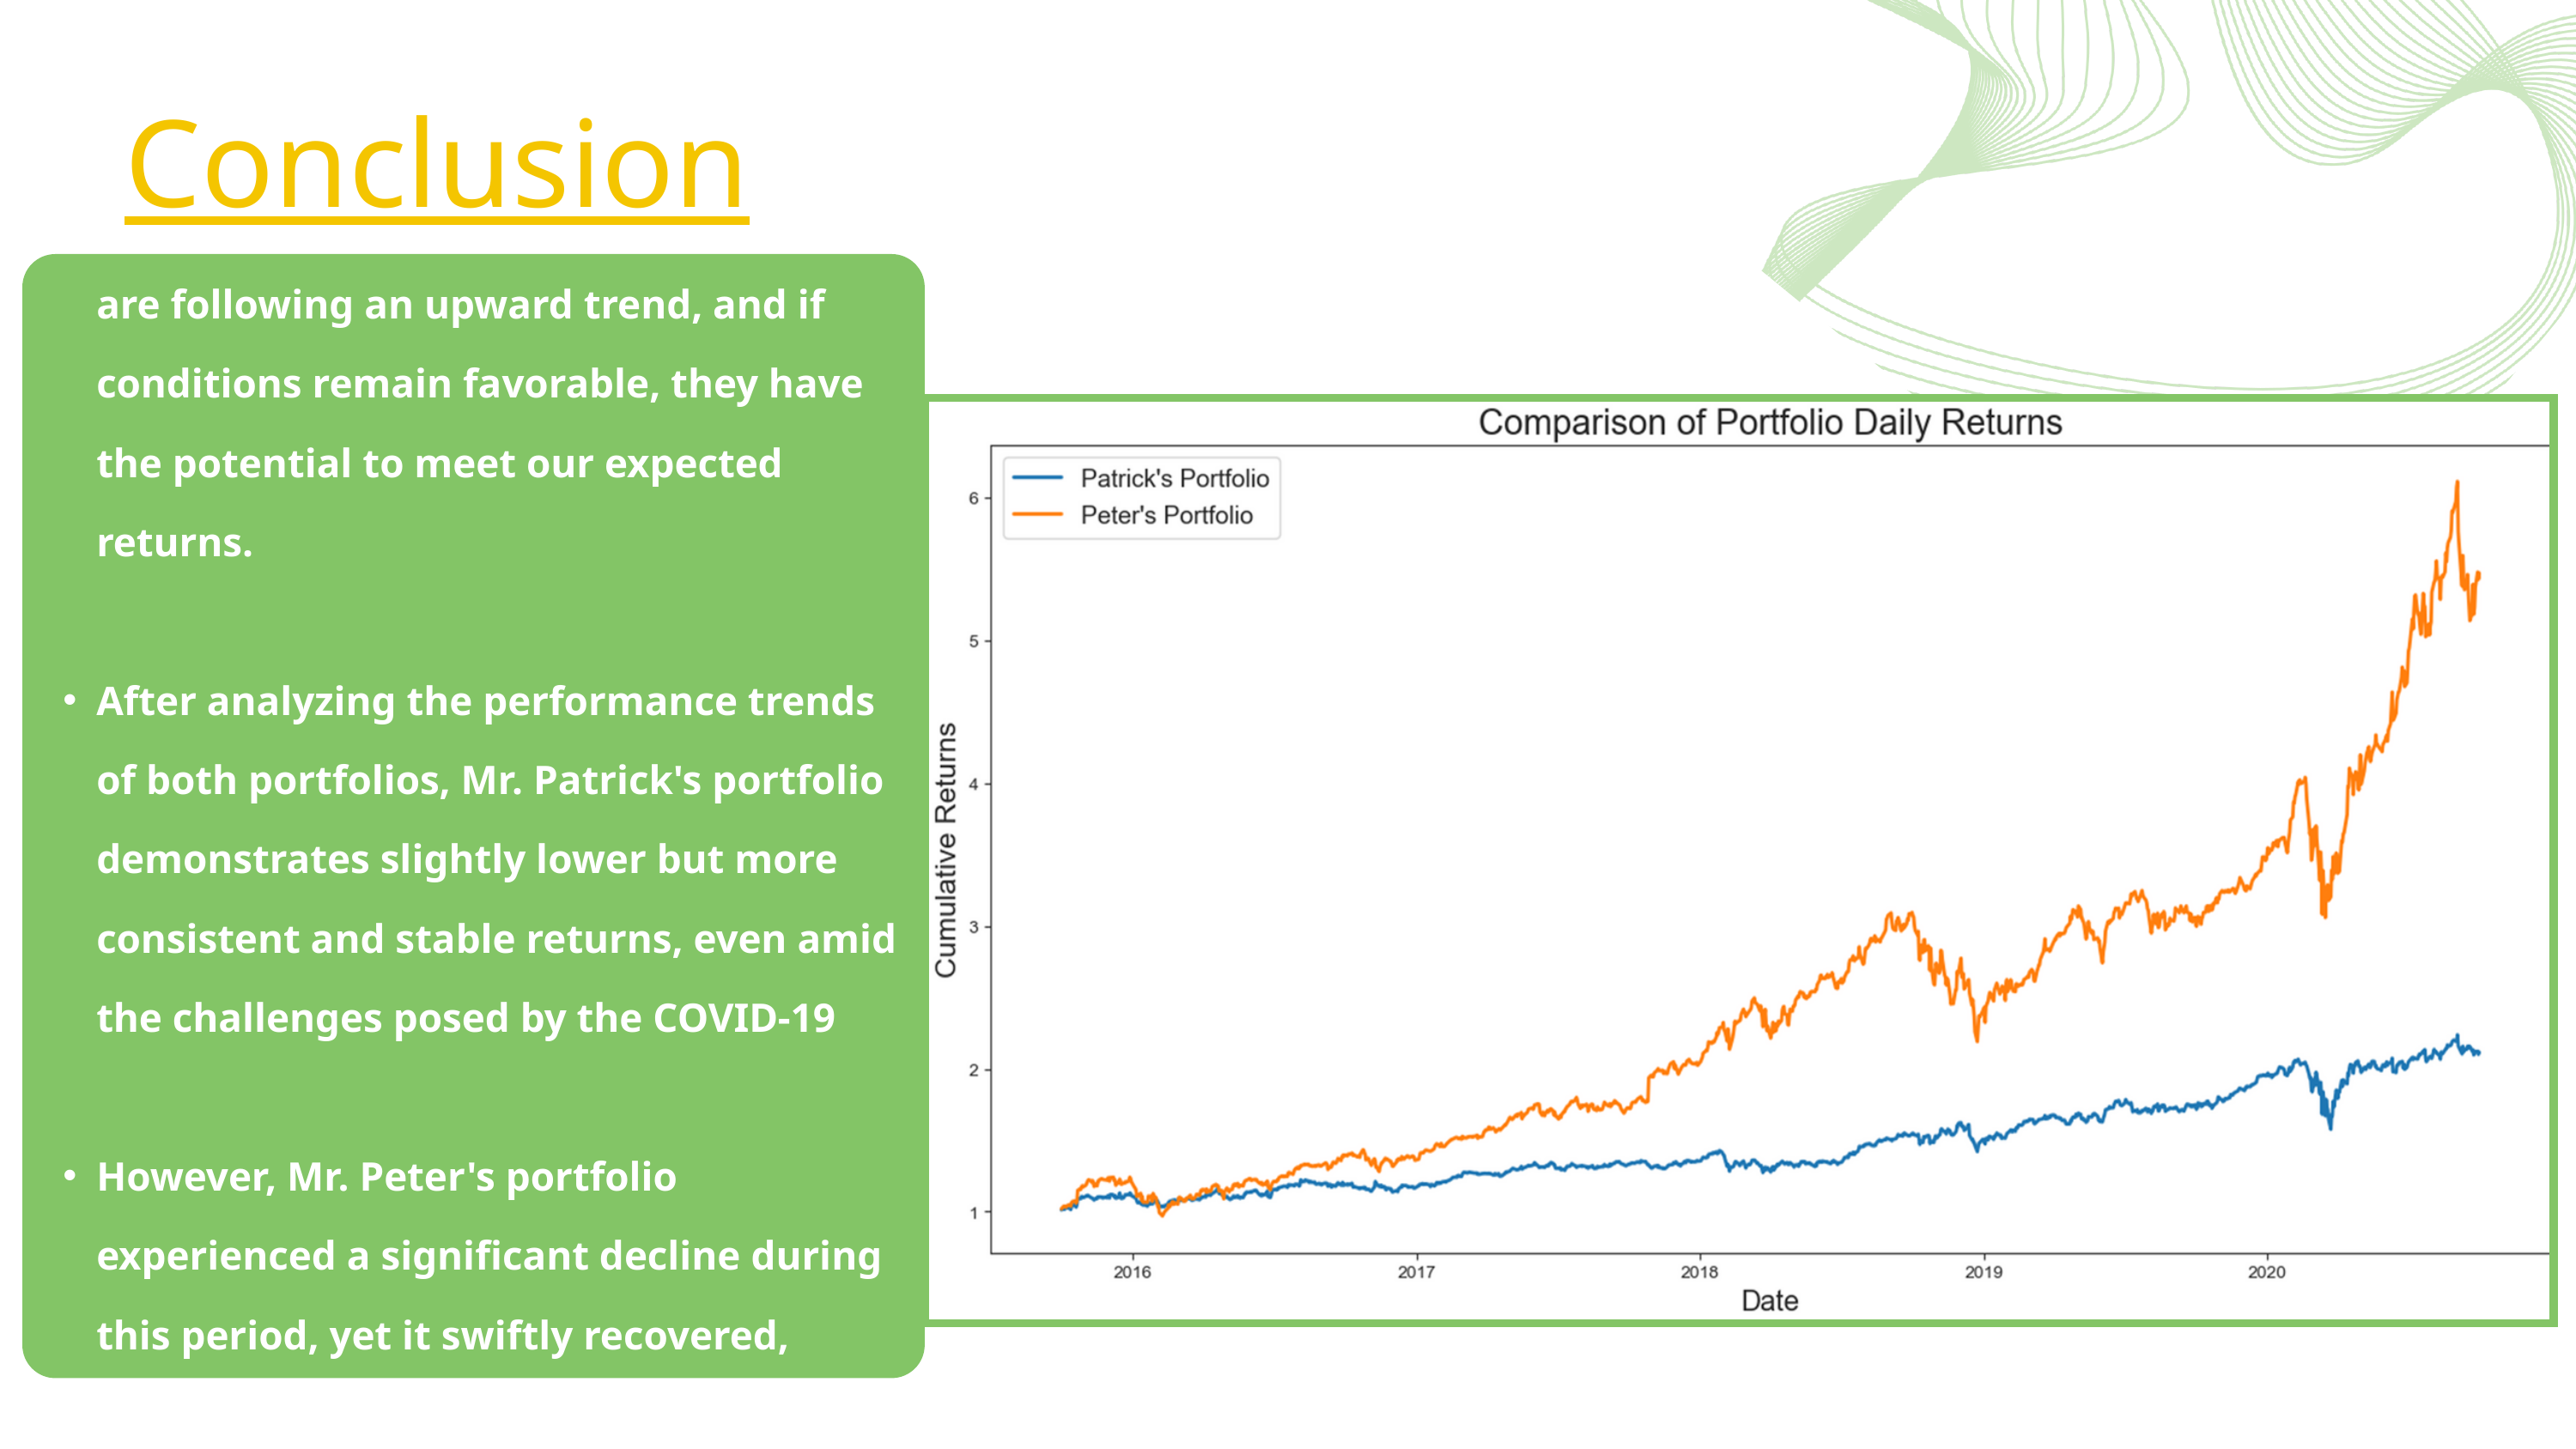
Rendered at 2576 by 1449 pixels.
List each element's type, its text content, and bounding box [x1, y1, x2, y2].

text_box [21, 253, 926, 1379]
text_box [1645, 0, 2576, 397]
text_box [929, 397, 2554, 1324]
text_box Conclusion [125, 57, 823, 232]
